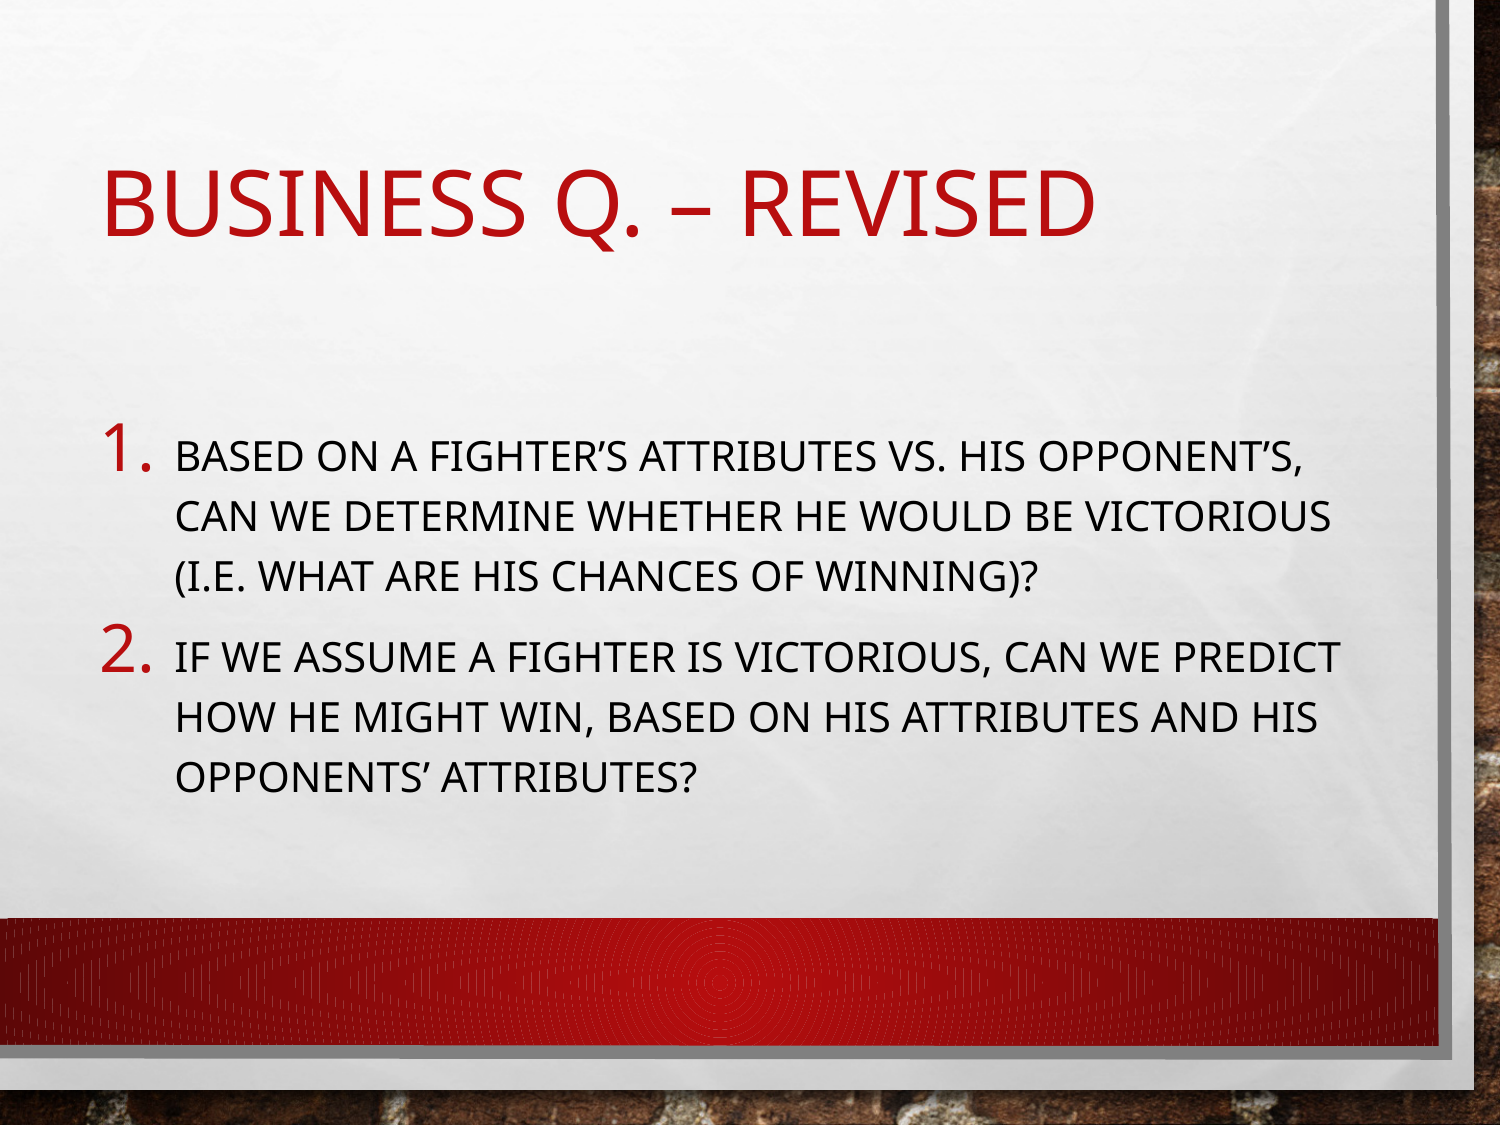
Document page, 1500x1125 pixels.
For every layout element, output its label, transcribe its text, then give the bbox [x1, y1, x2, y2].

list Based on a fighter’s attributes vs. his opponent’s, can we determine whether he would be victorious (i.e. what are his chances of winning)? IF we assume a fighter is victorious, can we predict how he might win, based on his attributes and his Opponents’ attributes? [84, 338, 1364, 882]
title Business Q. – Revised [84, 112, 1364, 302]
picture [0, 0, 1500, 1125]
